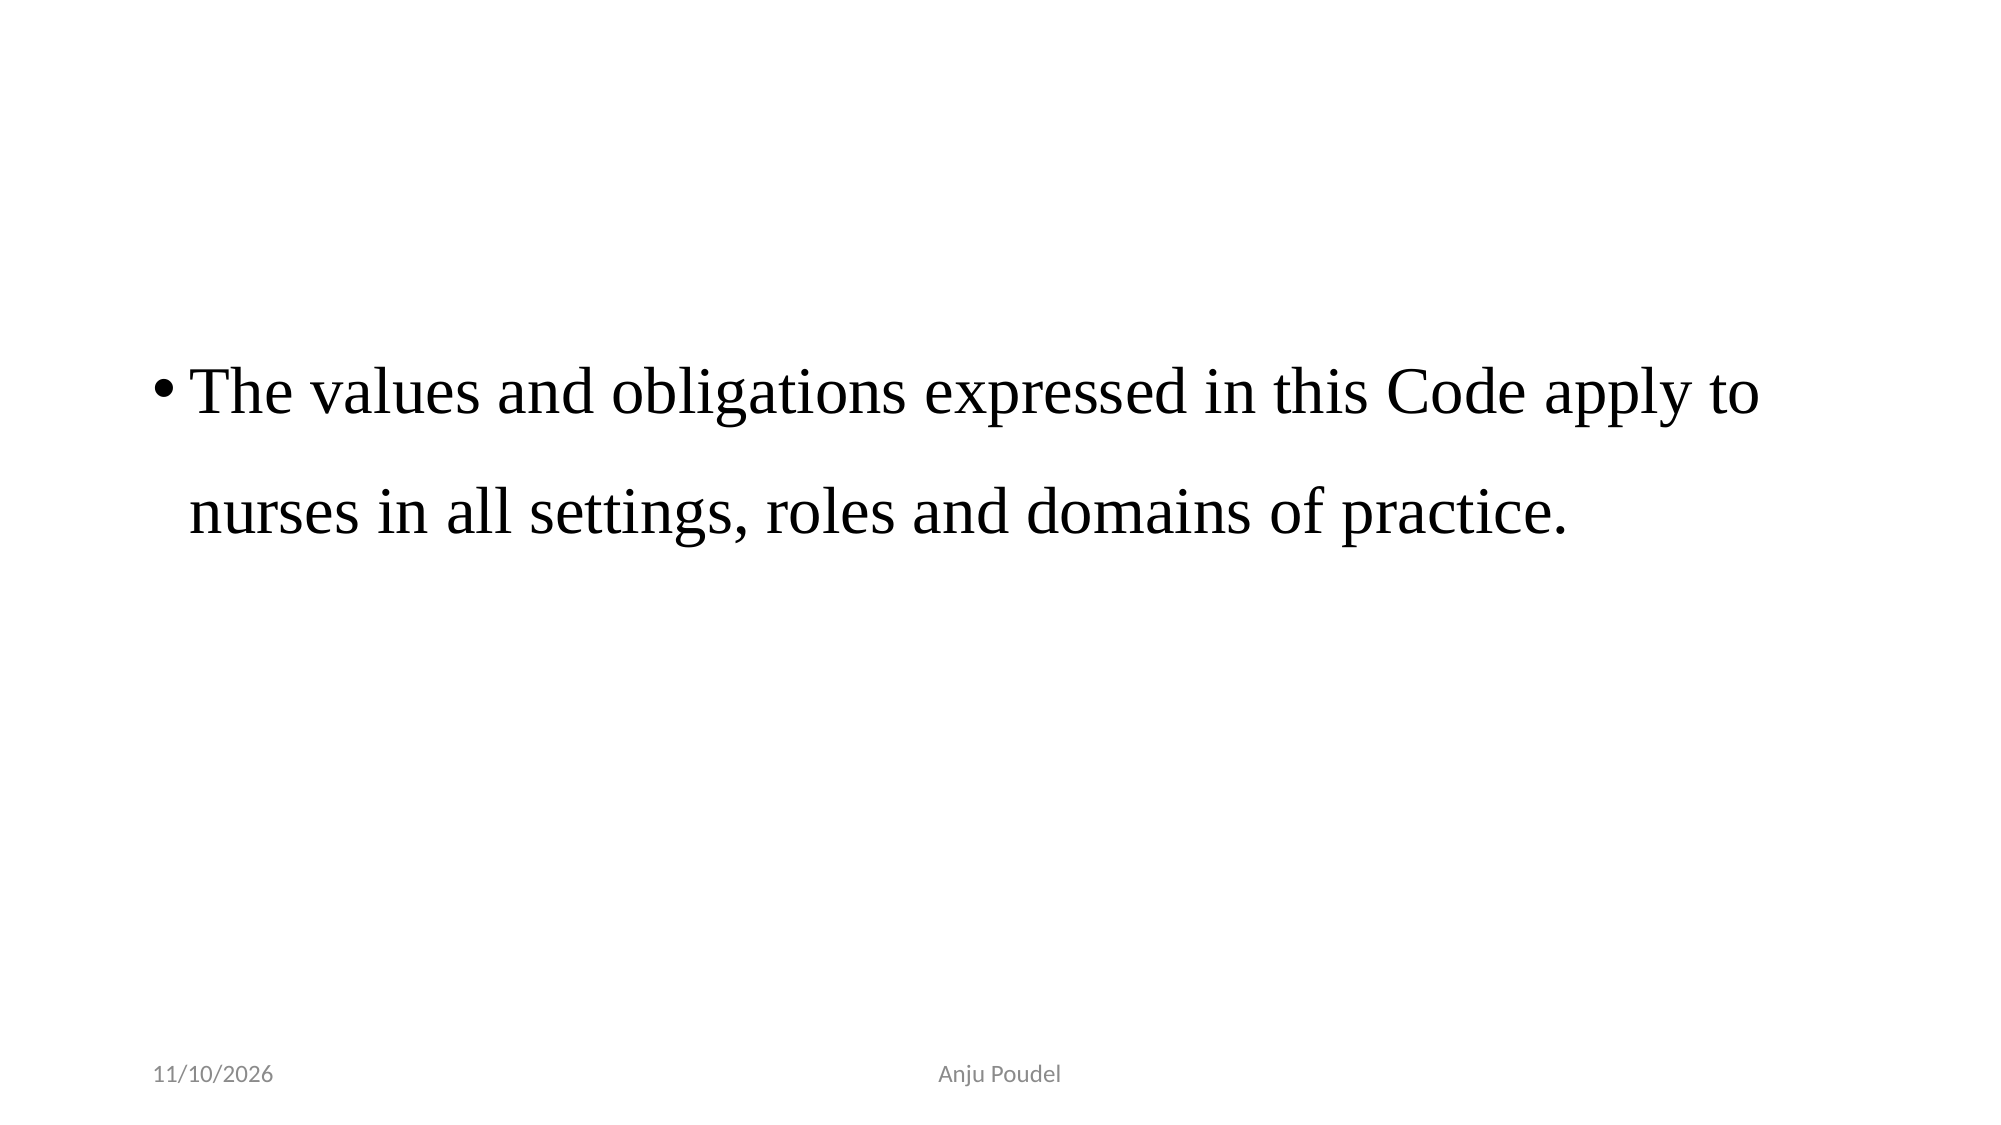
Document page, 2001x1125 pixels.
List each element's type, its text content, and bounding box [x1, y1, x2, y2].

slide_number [137, 1042, 588, 1103]
footer Anju Poudel [662, 1042, 1338, 1103]
list The values and obligations expressed in this Code apply to nurses in all settings, roles and domains of practice. [137, 299, 1863, 1014]
